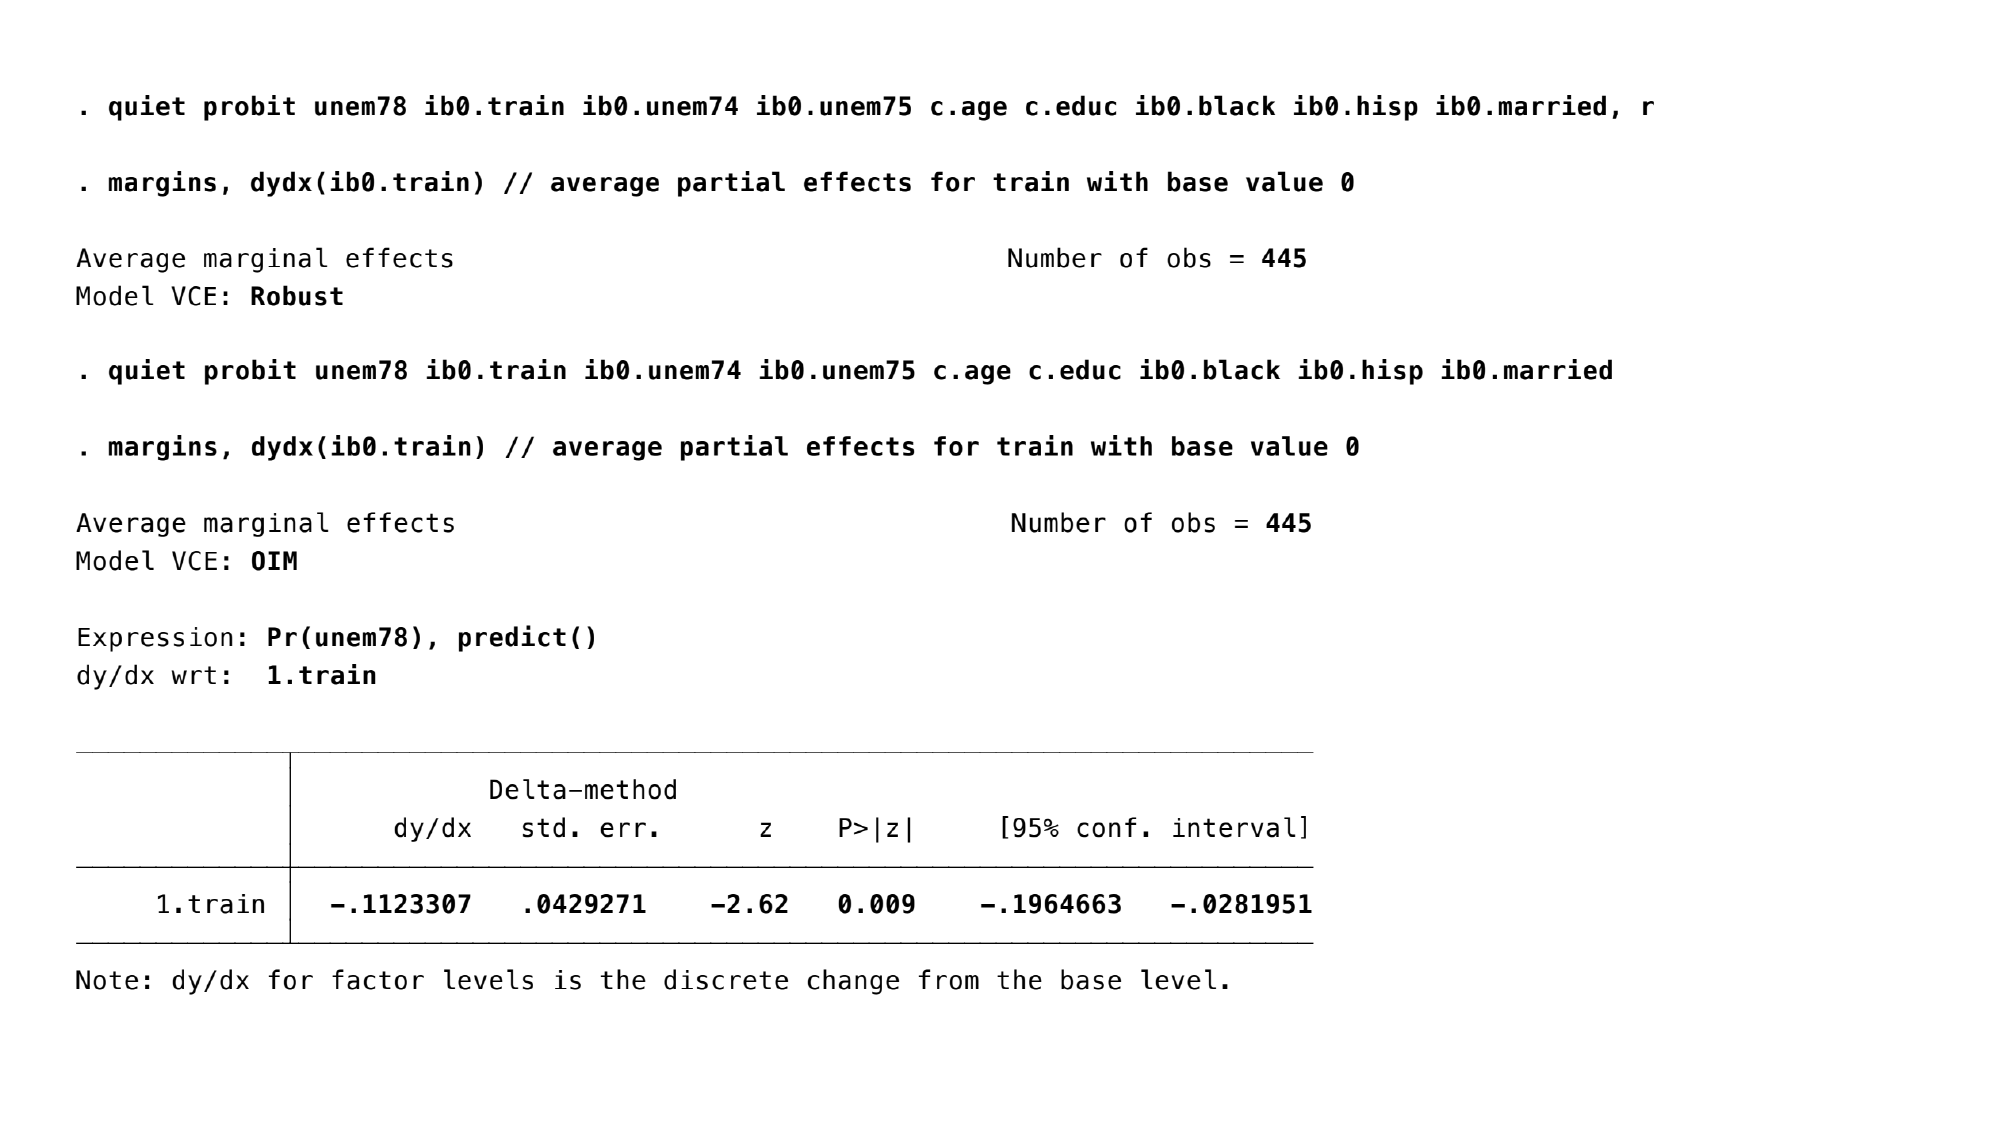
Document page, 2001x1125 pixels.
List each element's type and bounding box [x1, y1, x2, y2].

picture [73, 84, 1678, 995]
